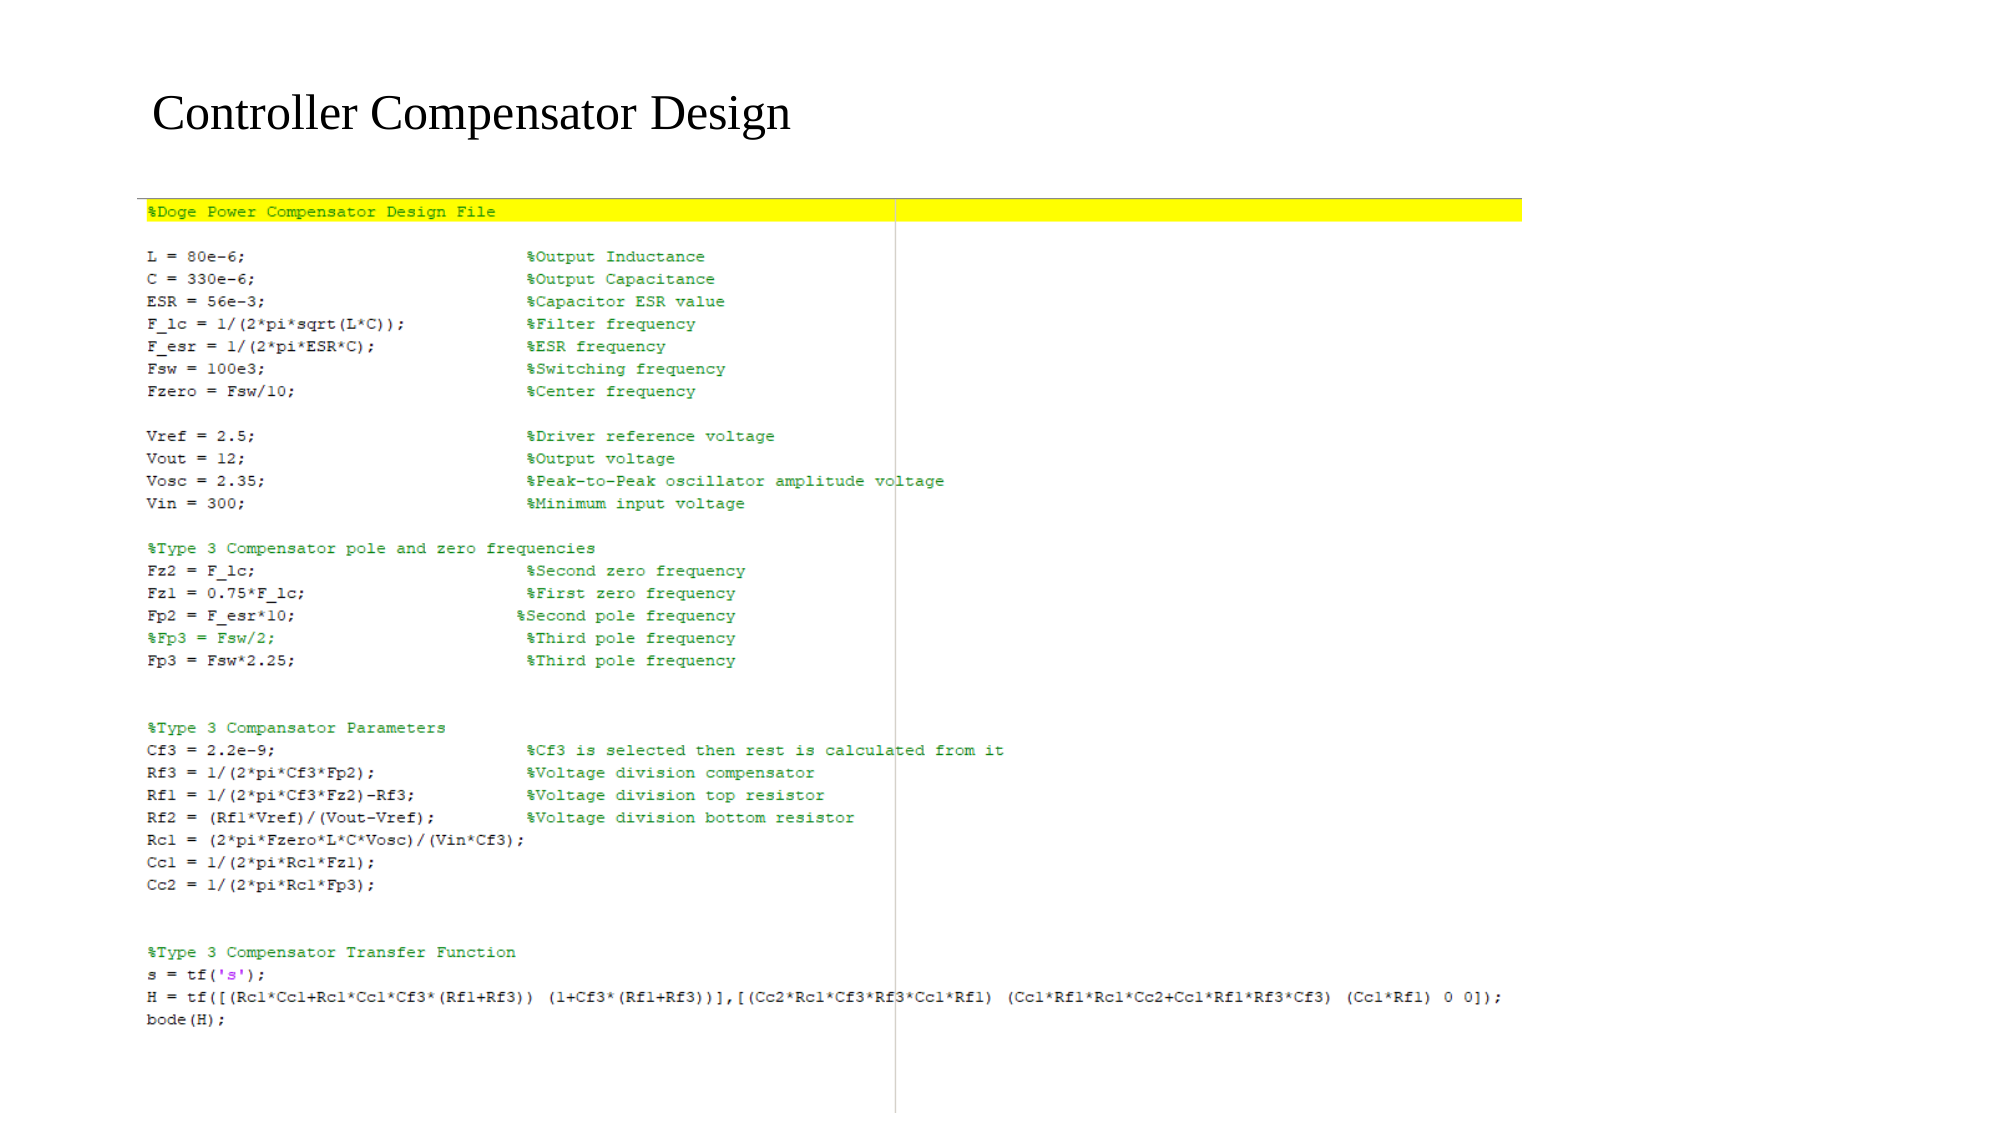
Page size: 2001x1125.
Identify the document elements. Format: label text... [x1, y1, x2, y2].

picture [137, 198, 1522, 1113]
title Controller Compensator Design [137, 59, 1863, 168]
